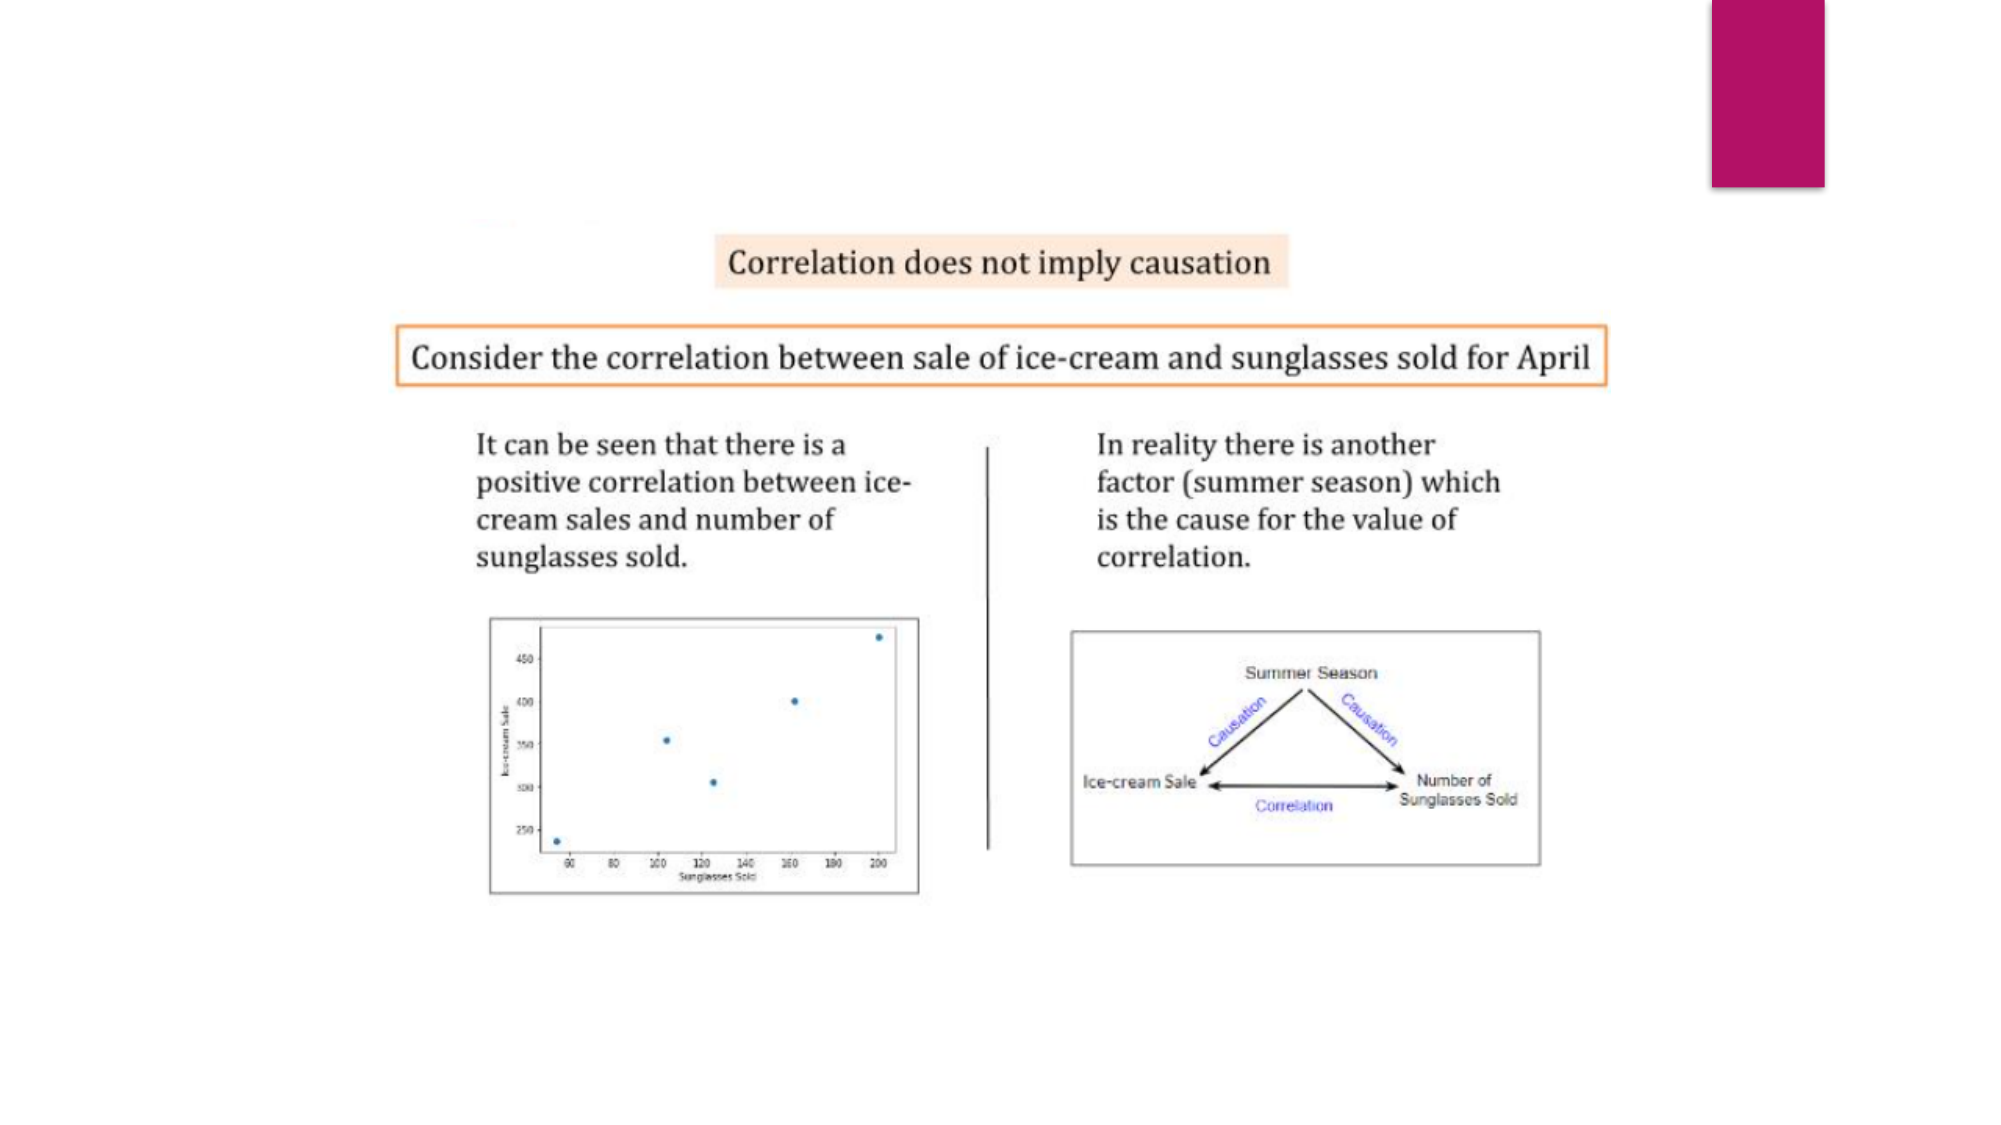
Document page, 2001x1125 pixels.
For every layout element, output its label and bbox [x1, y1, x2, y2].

picture [388, 219, 1612, 906]
